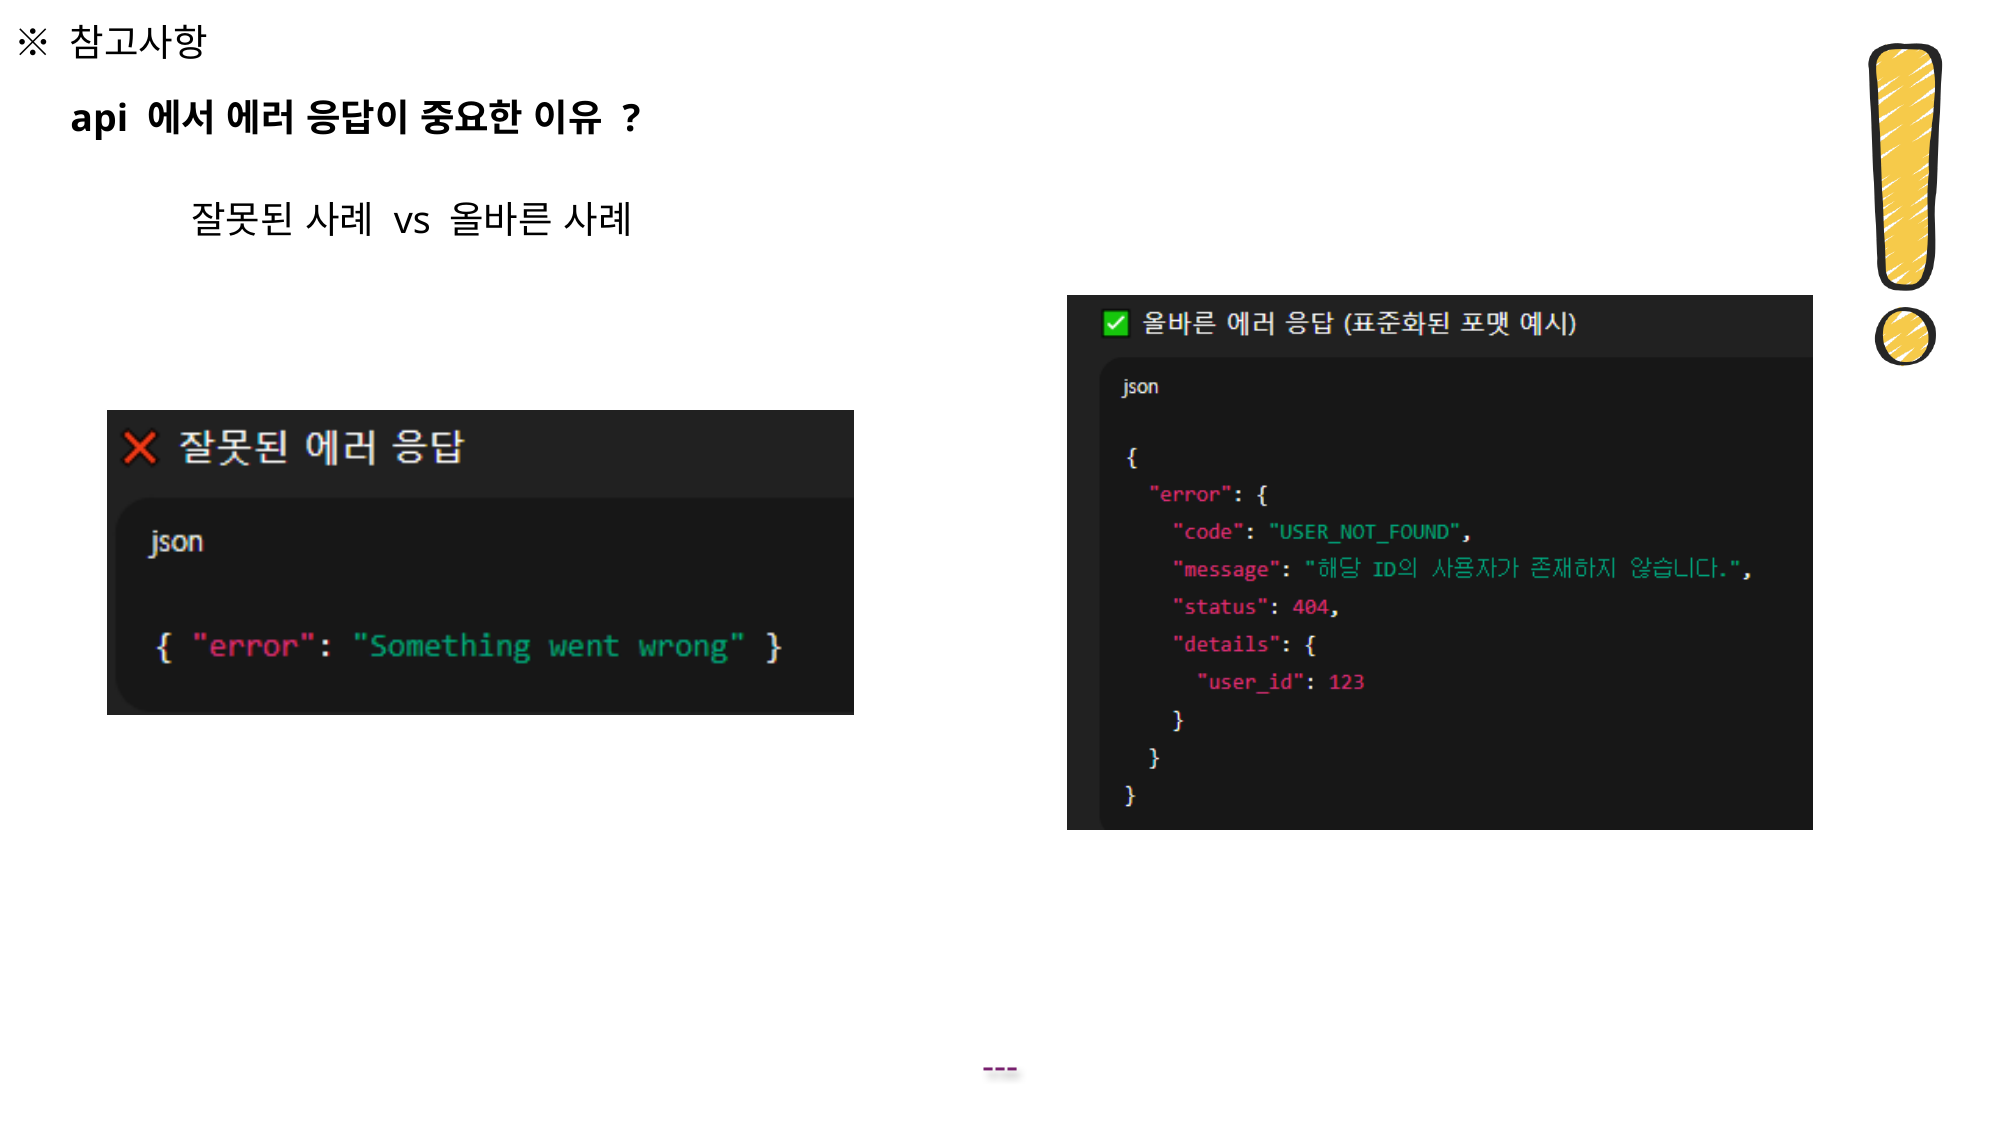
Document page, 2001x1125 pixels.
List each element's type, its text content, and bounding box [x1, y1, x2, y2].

picture [1066, 0, 2000, 831]
picture [107, 409, 854, 716]
text_box ※ 참고사항 [0, 11, 1000, 71]
text_box api 에서 에러 응답이 중요한 이유 ? [55, 86, 1068, 147]
text_box --- [0, 1034, 2000, 1095]
text_box 잘못된 사례 vs 올바른 사례 [176, 188, 1188, 249]
